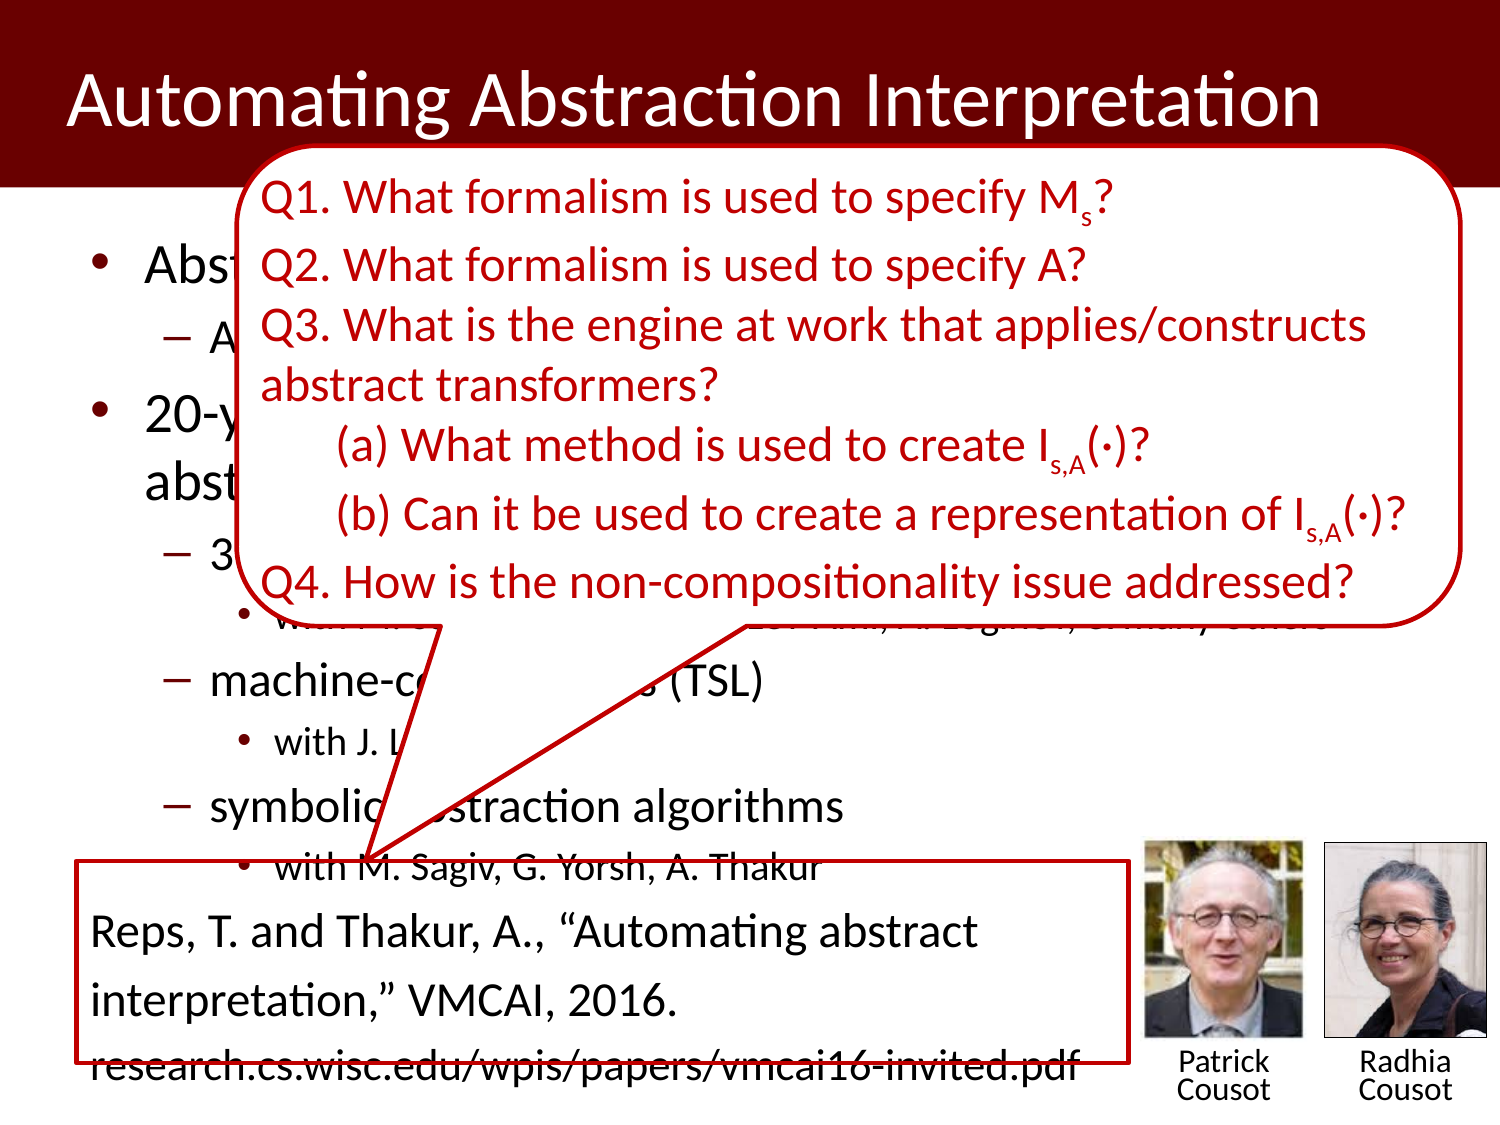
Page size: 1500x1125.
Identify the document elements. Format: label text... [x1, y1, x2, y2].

text_box Q1. What formalism is used to specify Ms? Q2. What formalism is used to specify A? Q3. What is the engine at work that applies/constructs abstract transformers? (a) What method is used to create Is,A(·)? (b) Can it be used to create a representation of Is,A(·)? Q4. How is the non-compositionality issue addressed? [235, 144, 1462, 862]
text_box [76, 860, 1129, 1064]
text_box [1324, 842, 1487, 1115]
list Abstract interpretation A “black art”  hard to work with 20-year quest to raise the level of automation in abstract interpretation 3-valued logic analysis (TVLA) with M. Sagiv, R. Wilhelm, T. Lev-Ami, A. Loginov, & many others machine-code analysis (TSL) with J. Lim symbolic-abstraction algorithms with M. Sagiv, G. Yorsh, A. Thakur Reps, T. and Thakur, A., “Automating abstract interpretation,” VMCAI, 2016. research.cs.wisc.edu/wpis/papers/vmcai16-invited.pdf [75, 219, 1444, 1098]
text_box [1140, 836, 1308, 1115]
title Automating Abstraction Interpretation [0, 0, 1500, 188]
